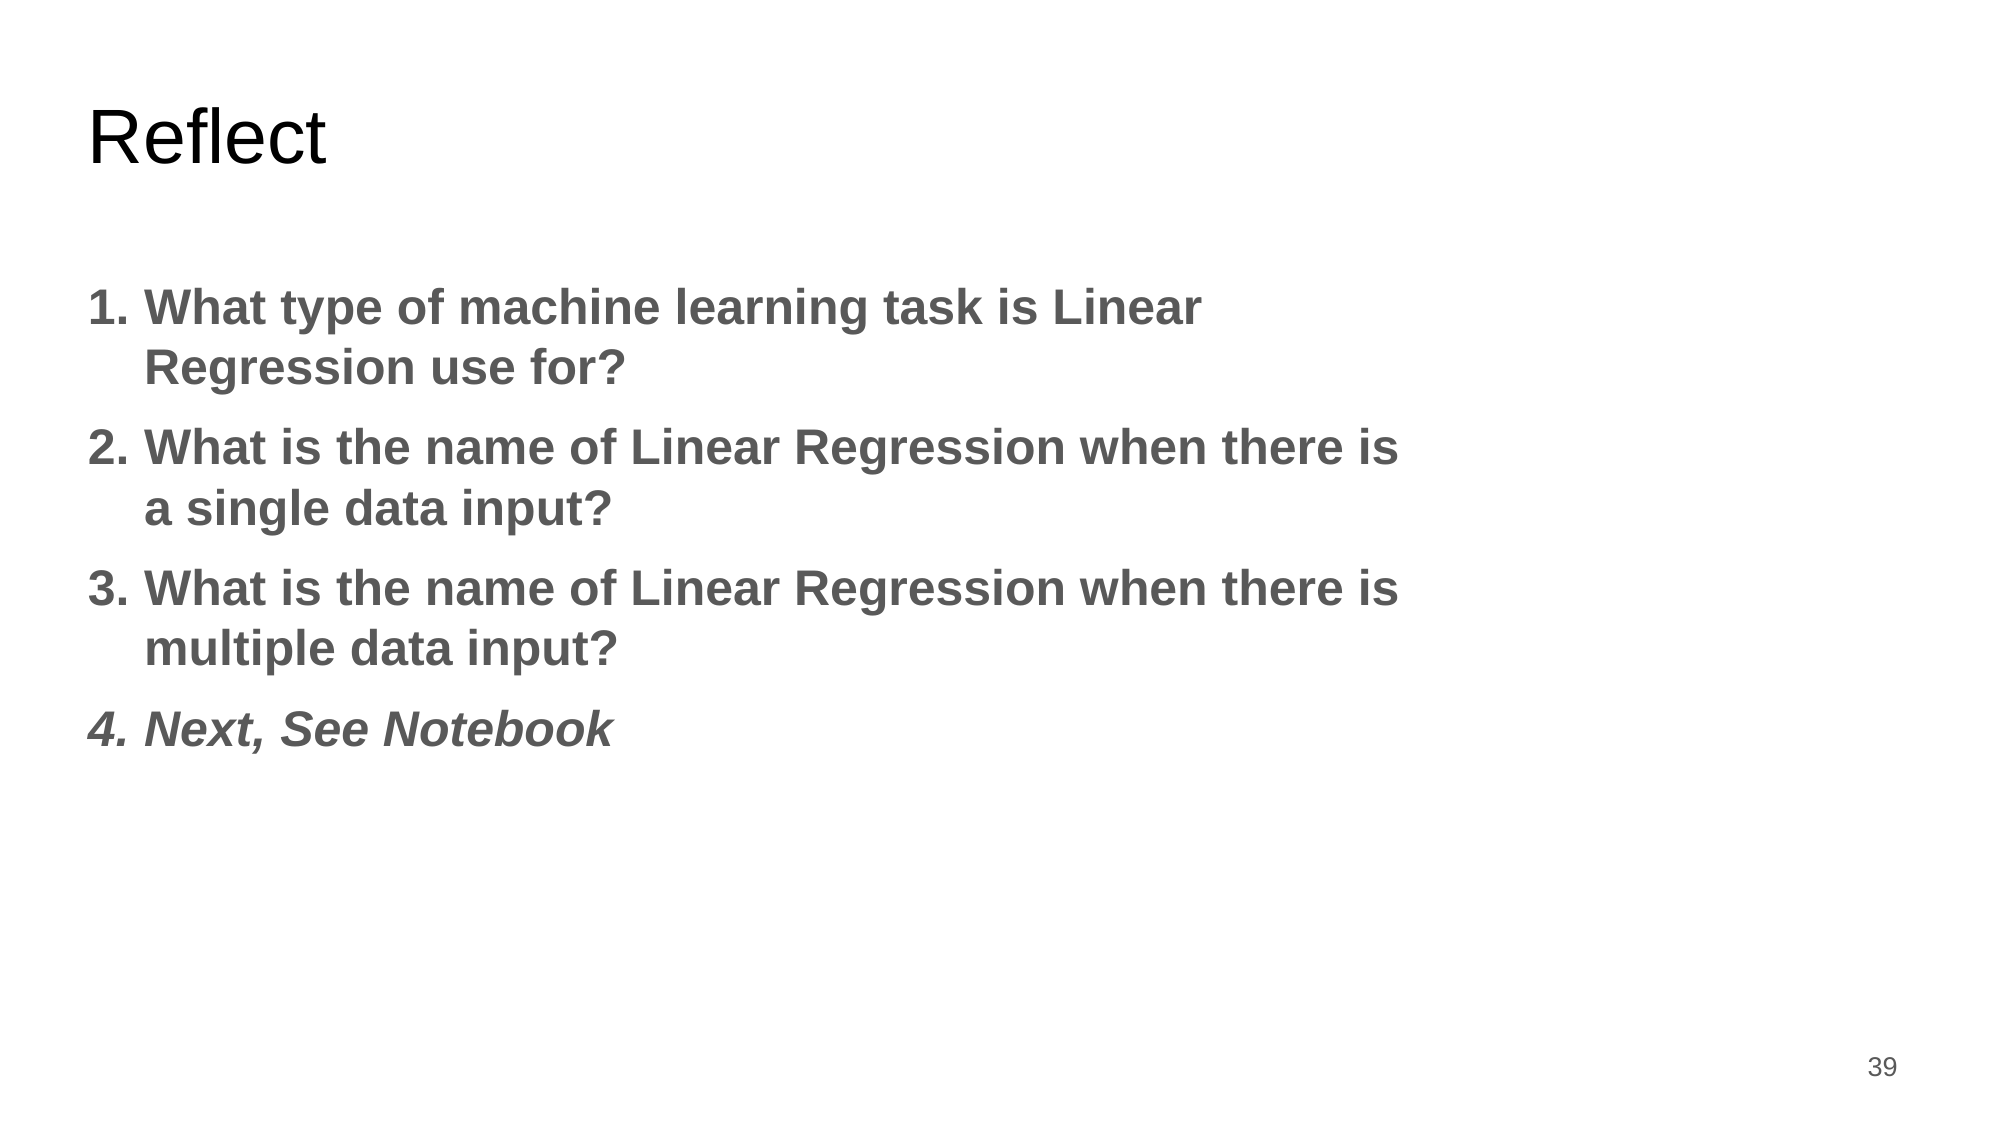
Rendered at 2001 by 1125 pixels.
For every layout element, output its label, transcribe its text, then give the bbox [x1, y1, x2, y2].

slide_number ‹#› [1845, 1035, 1913, 1096]
list What type of machine learning task is Linear Regression use for? What is the name of Linear Regression when there is a single data input? What is the name of Linear Regression when there is multiple data input? Next, See Notebook [72, 266, 1422, 1094]
title Reflect [72, 89, 1913, 292]
